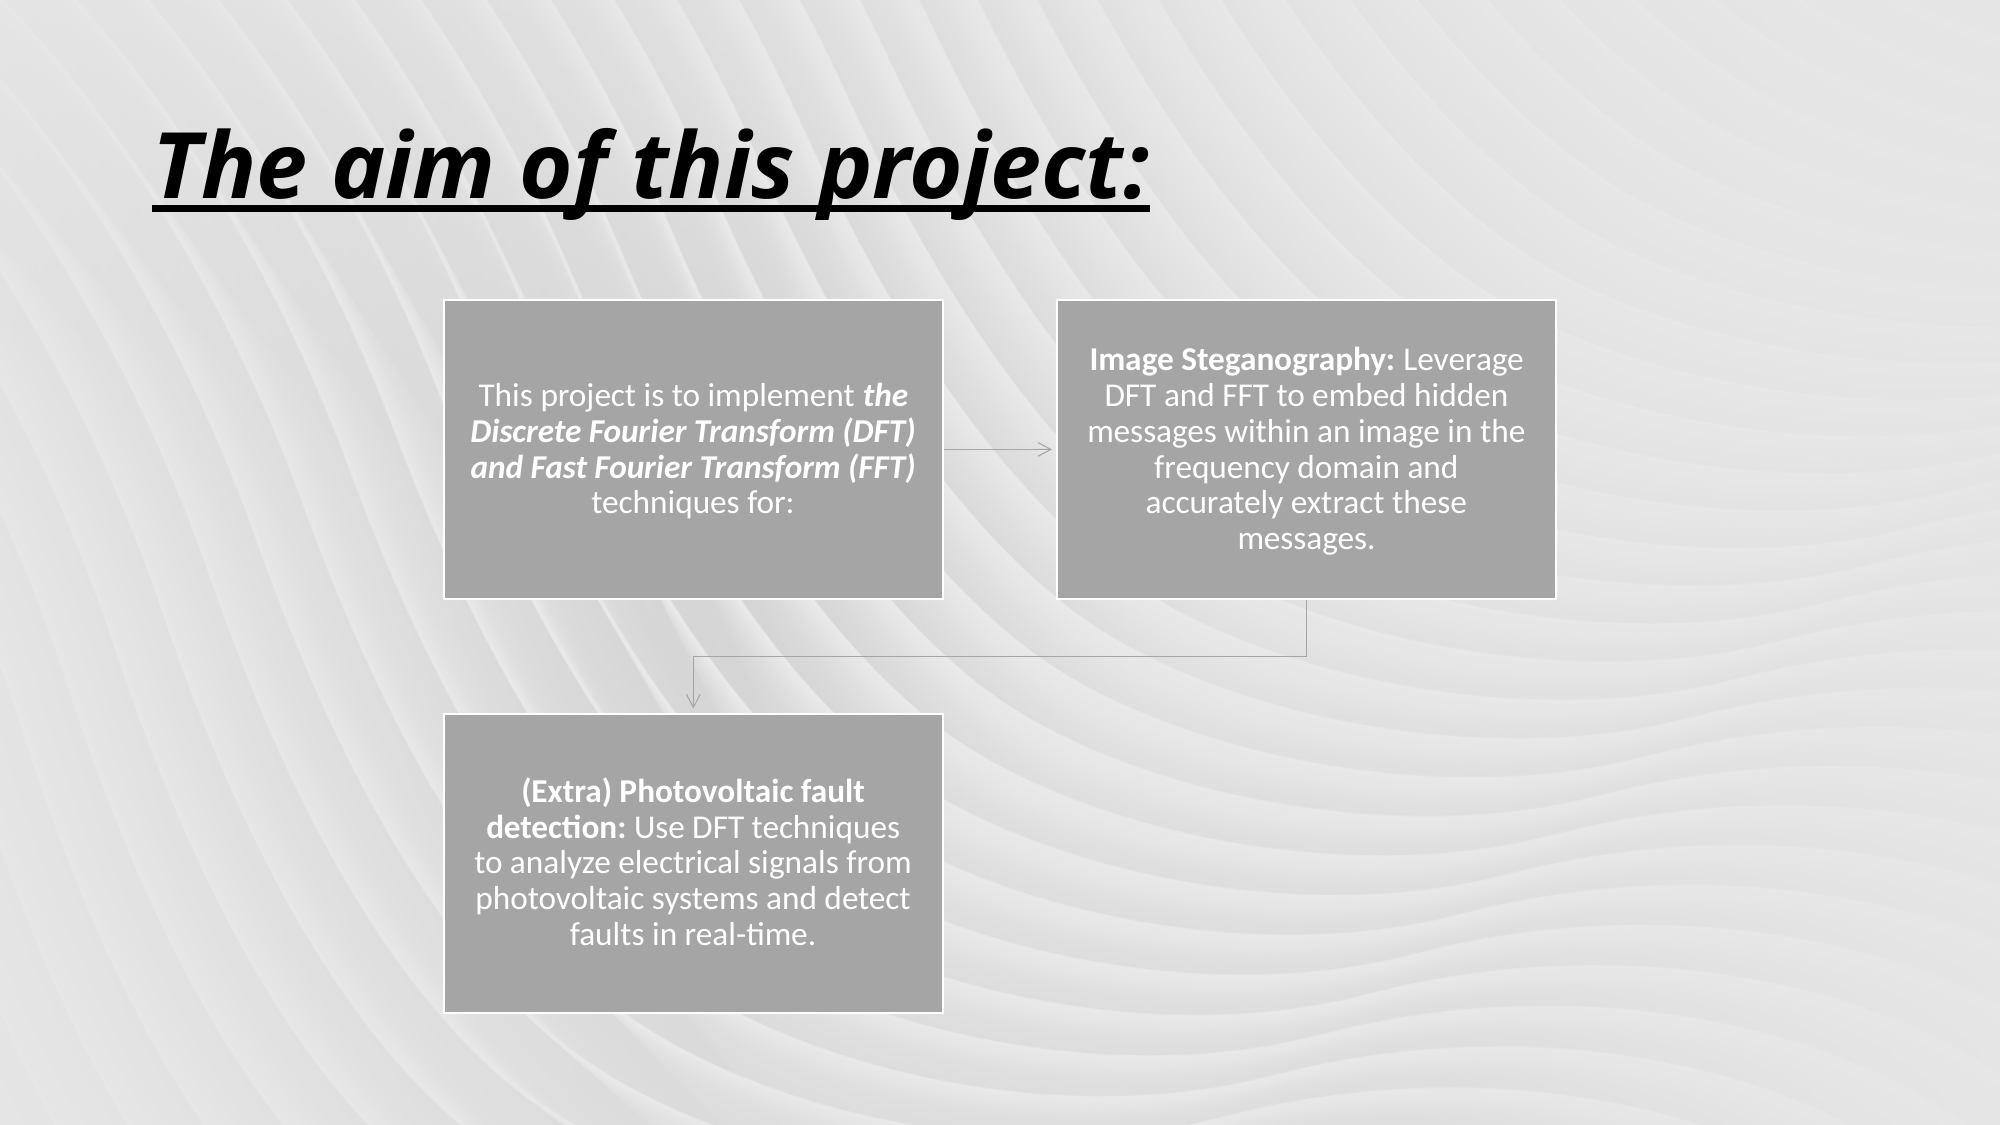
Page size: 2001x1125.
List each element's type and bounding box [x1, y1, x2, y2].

list [137, 299, 1863, 1014]
picture [0, 0, 2000, 1125]
